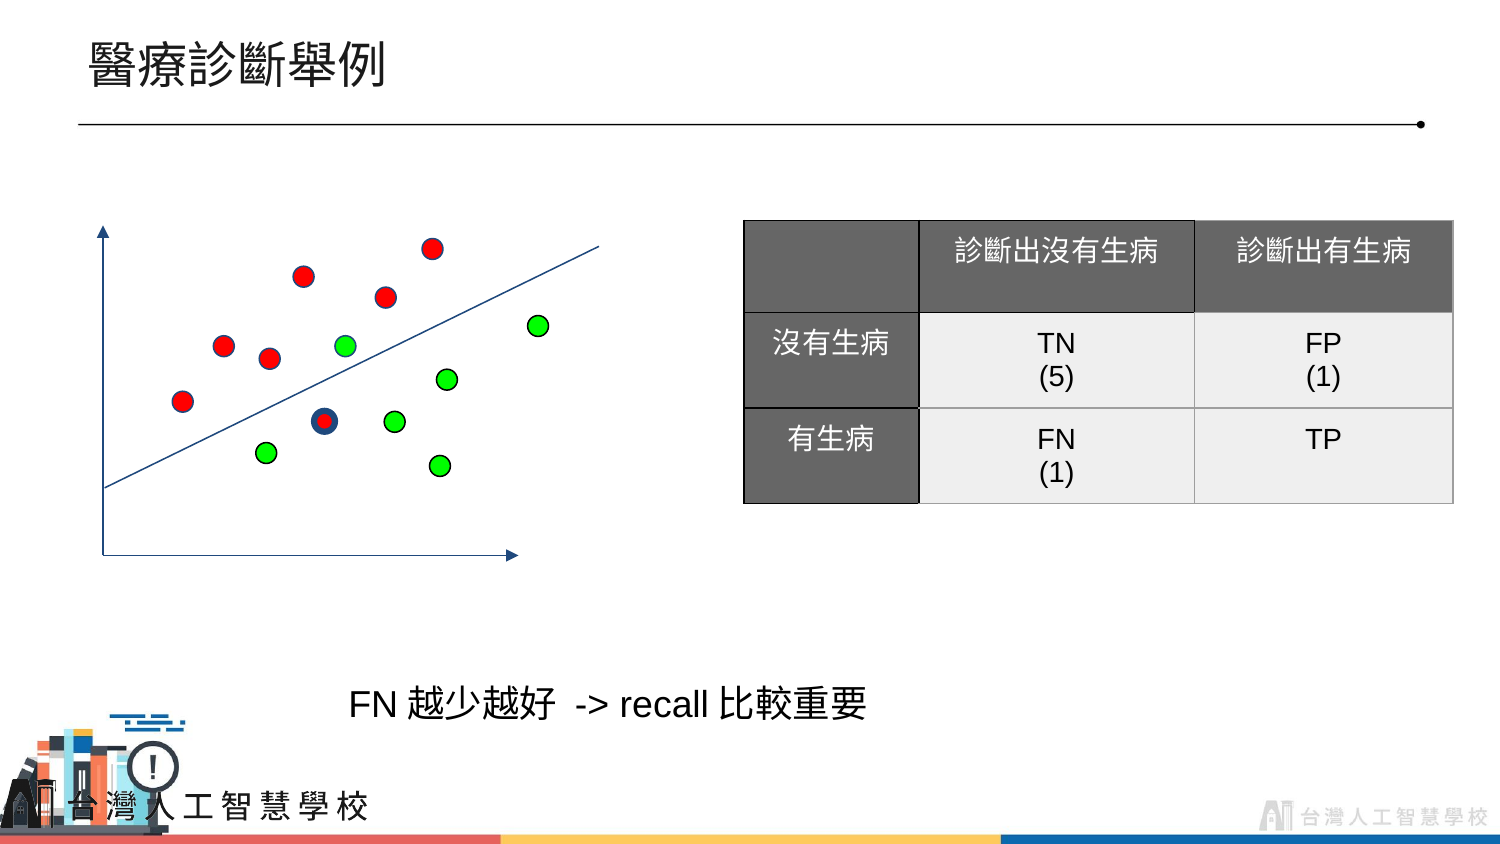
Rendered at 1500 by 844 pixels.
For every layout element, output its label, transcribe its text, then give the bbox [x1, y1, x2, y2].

table_cell FP (1) [1195, 313, 1452, 407]
table_header [745, 221, 918, 312]
title 醫療診斷舉例 [72, 18, 1409, 117]
text_box FN越少越好 -> recall比較重要 [333, 665, 983, 735]
picture [0, 0, 1500, 844]
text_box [104, 246, 600, 489]
table_cell 沒有生病 [745, 313, 918, 407]
table_header 診斷出沒有生病 [920, 221, 1194, 312]
table_cell TP [1195, 409, 1452, 503]
table_cell TN (5) [920, 313, 1194, 407]
text_box [423, 238, 442, 244]
table_header 診斷出有生病 [1195, 221, 1452, 312]
table_cell FN (1) [920, 409, 1194, 503]
table_cell 有生病 [745, 409, 918, 503]
